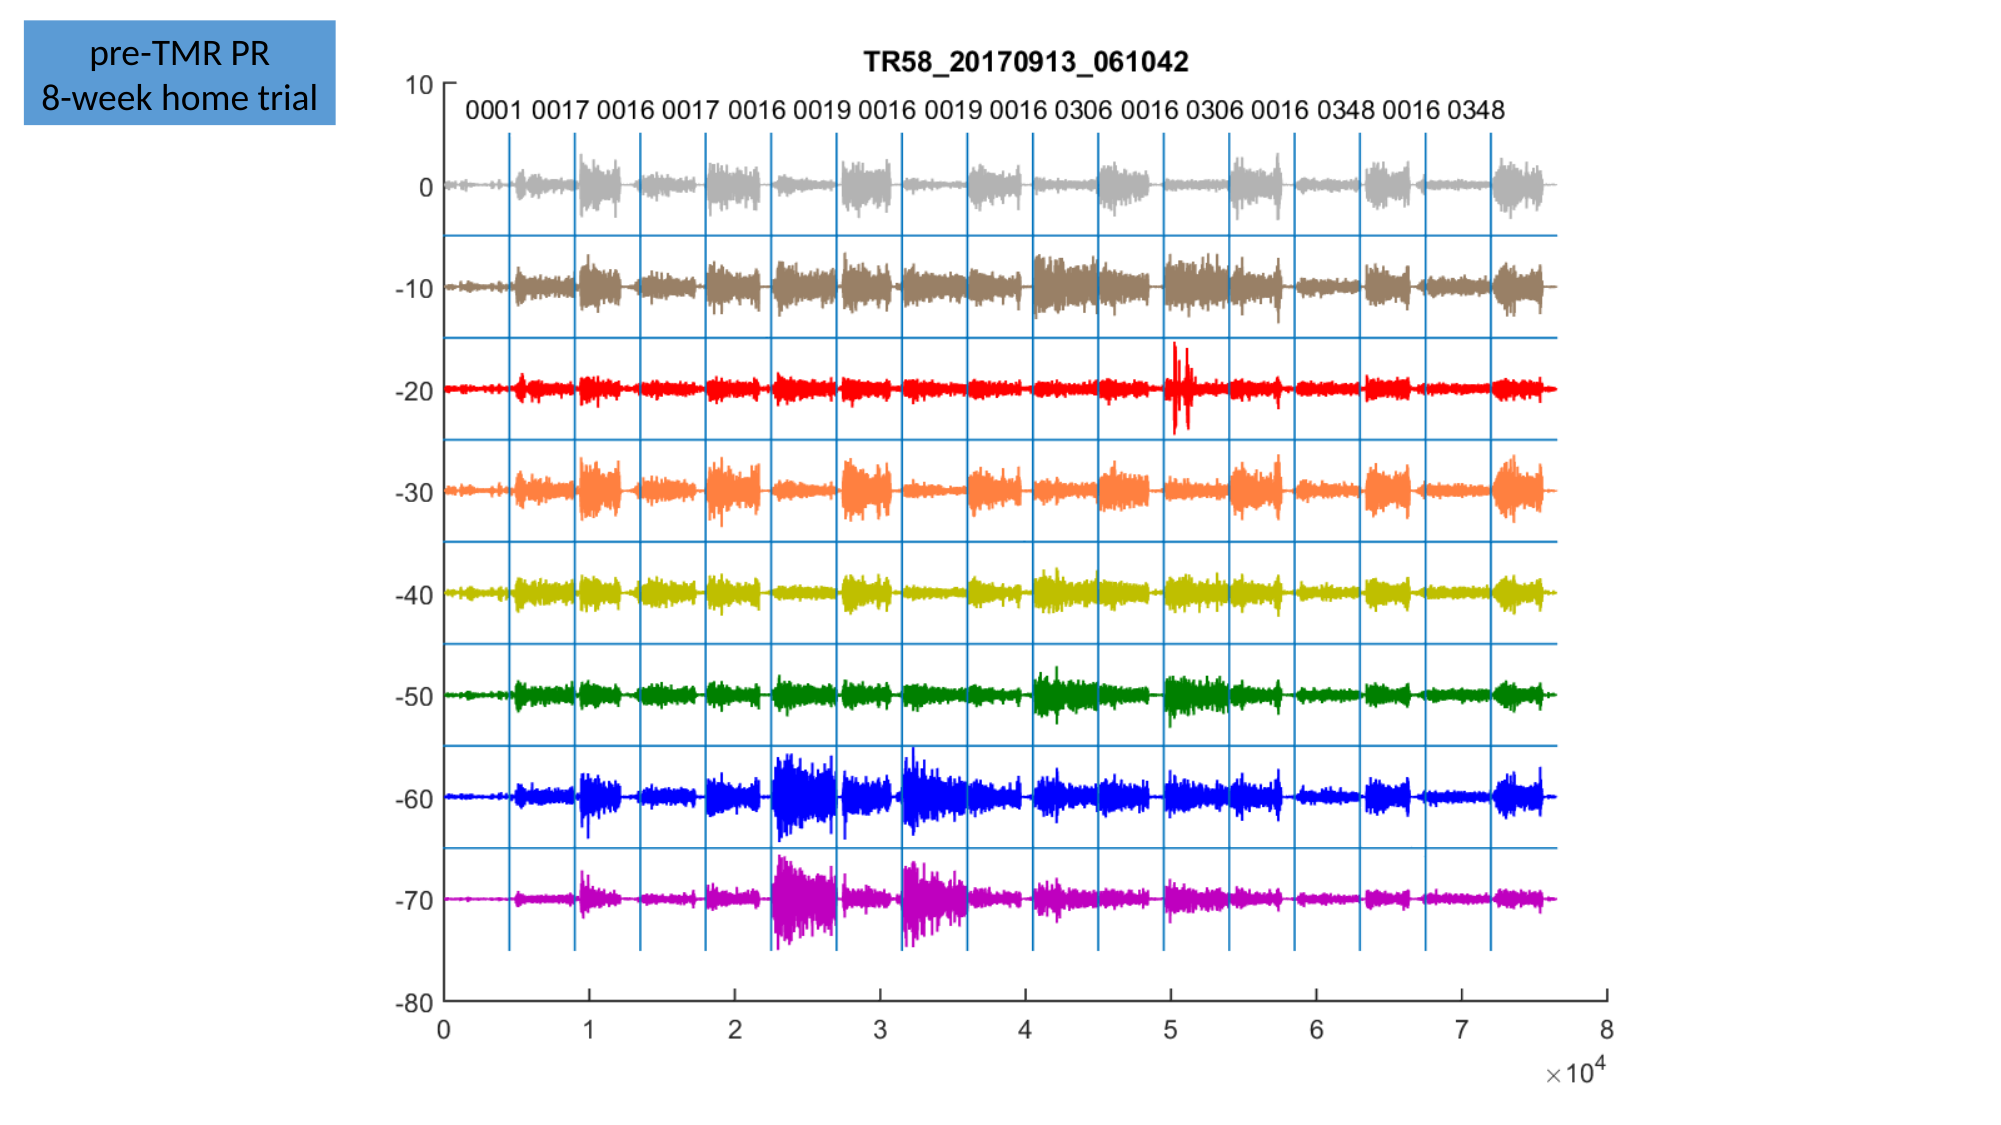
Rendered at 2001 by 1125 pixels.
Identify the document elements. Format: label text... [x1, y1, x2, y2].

picture [249, 0, 1750, 1125]
text_box pre-TMR PR 8-week home trial [23, 20, 249, 126]
